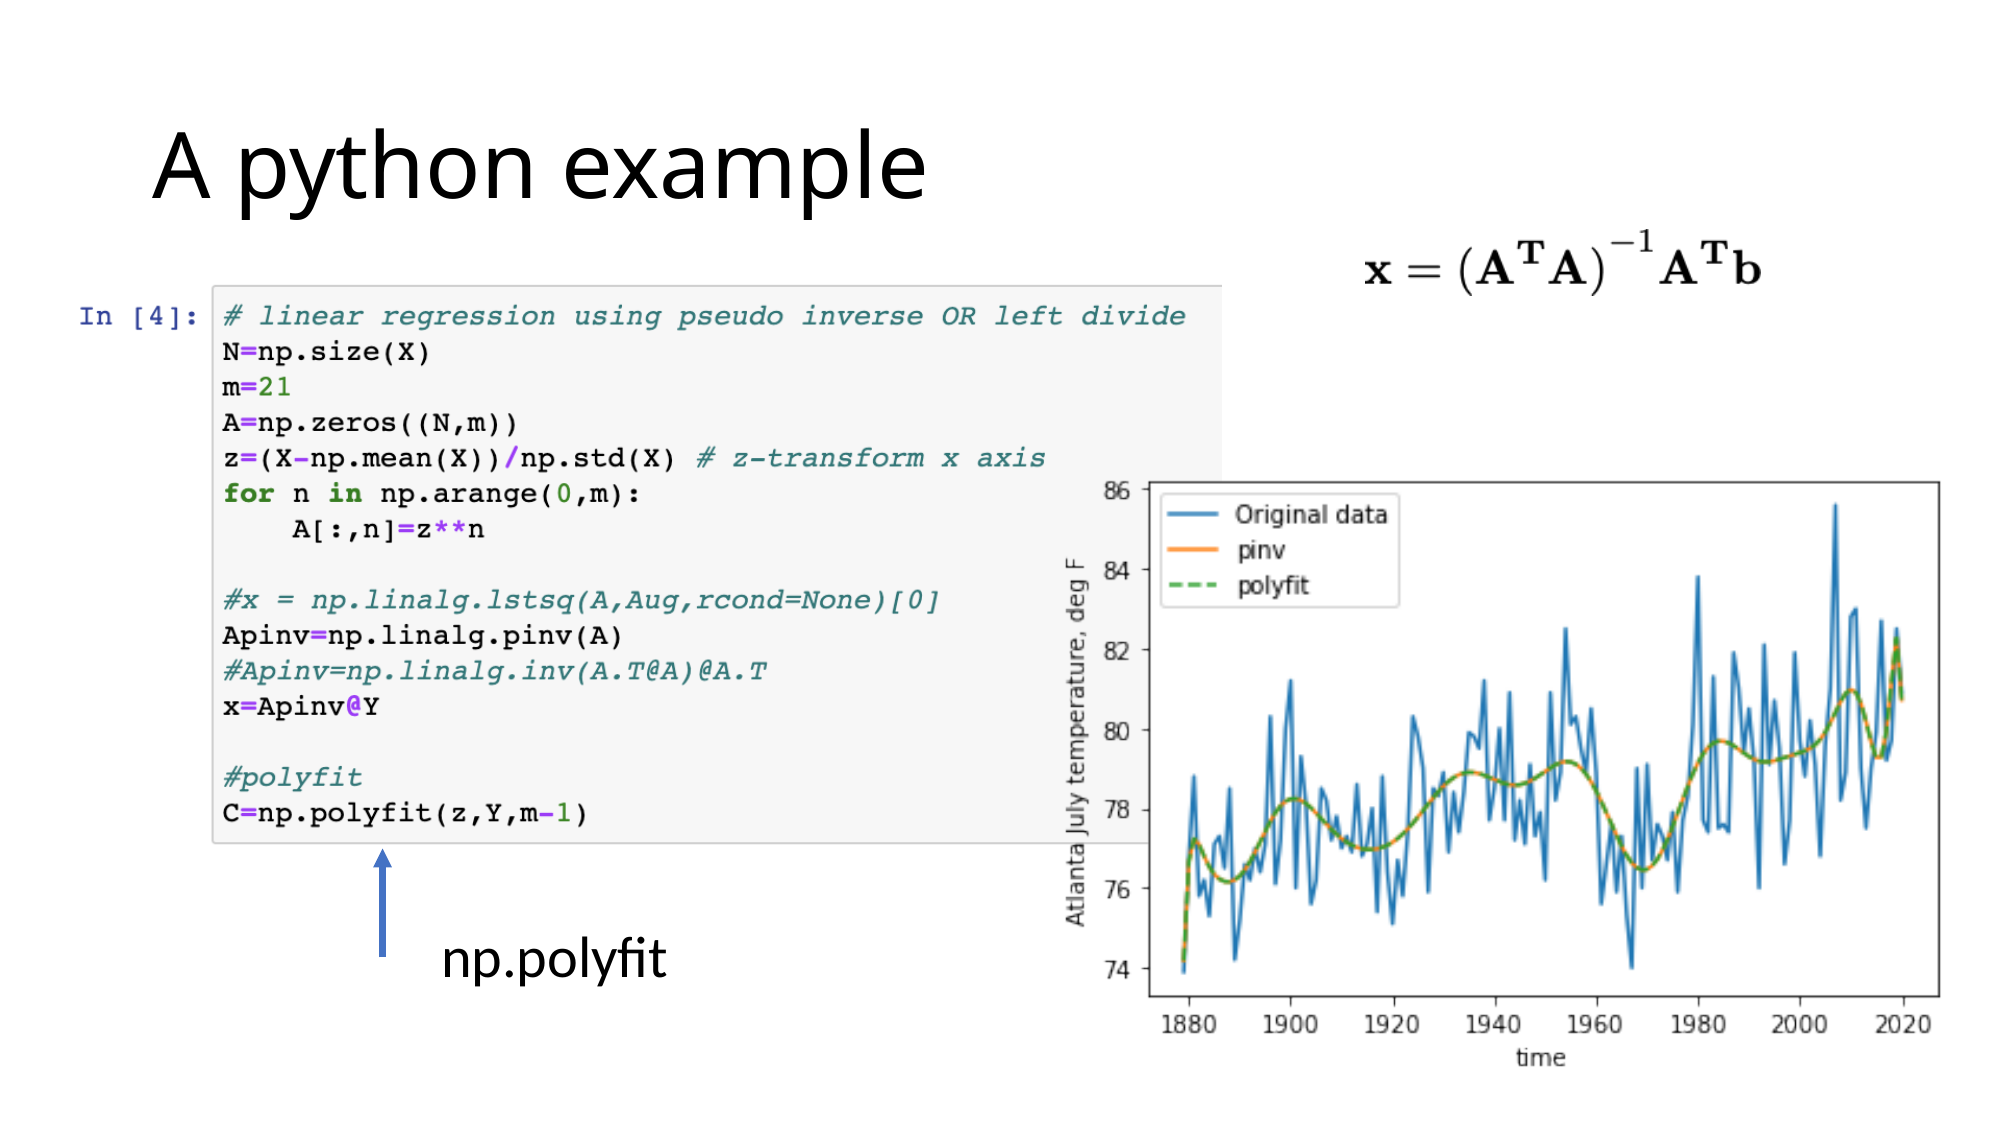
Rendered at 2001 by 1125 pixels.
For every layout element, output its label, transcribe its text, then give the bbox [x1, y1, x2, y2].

title A python example [137, 59, 1863, 278]
picture [46, 264, 1953, 1086]
text_box np.polyfit [426, 911, 840, 997]
picture [1365, 229, 1761, 296]
